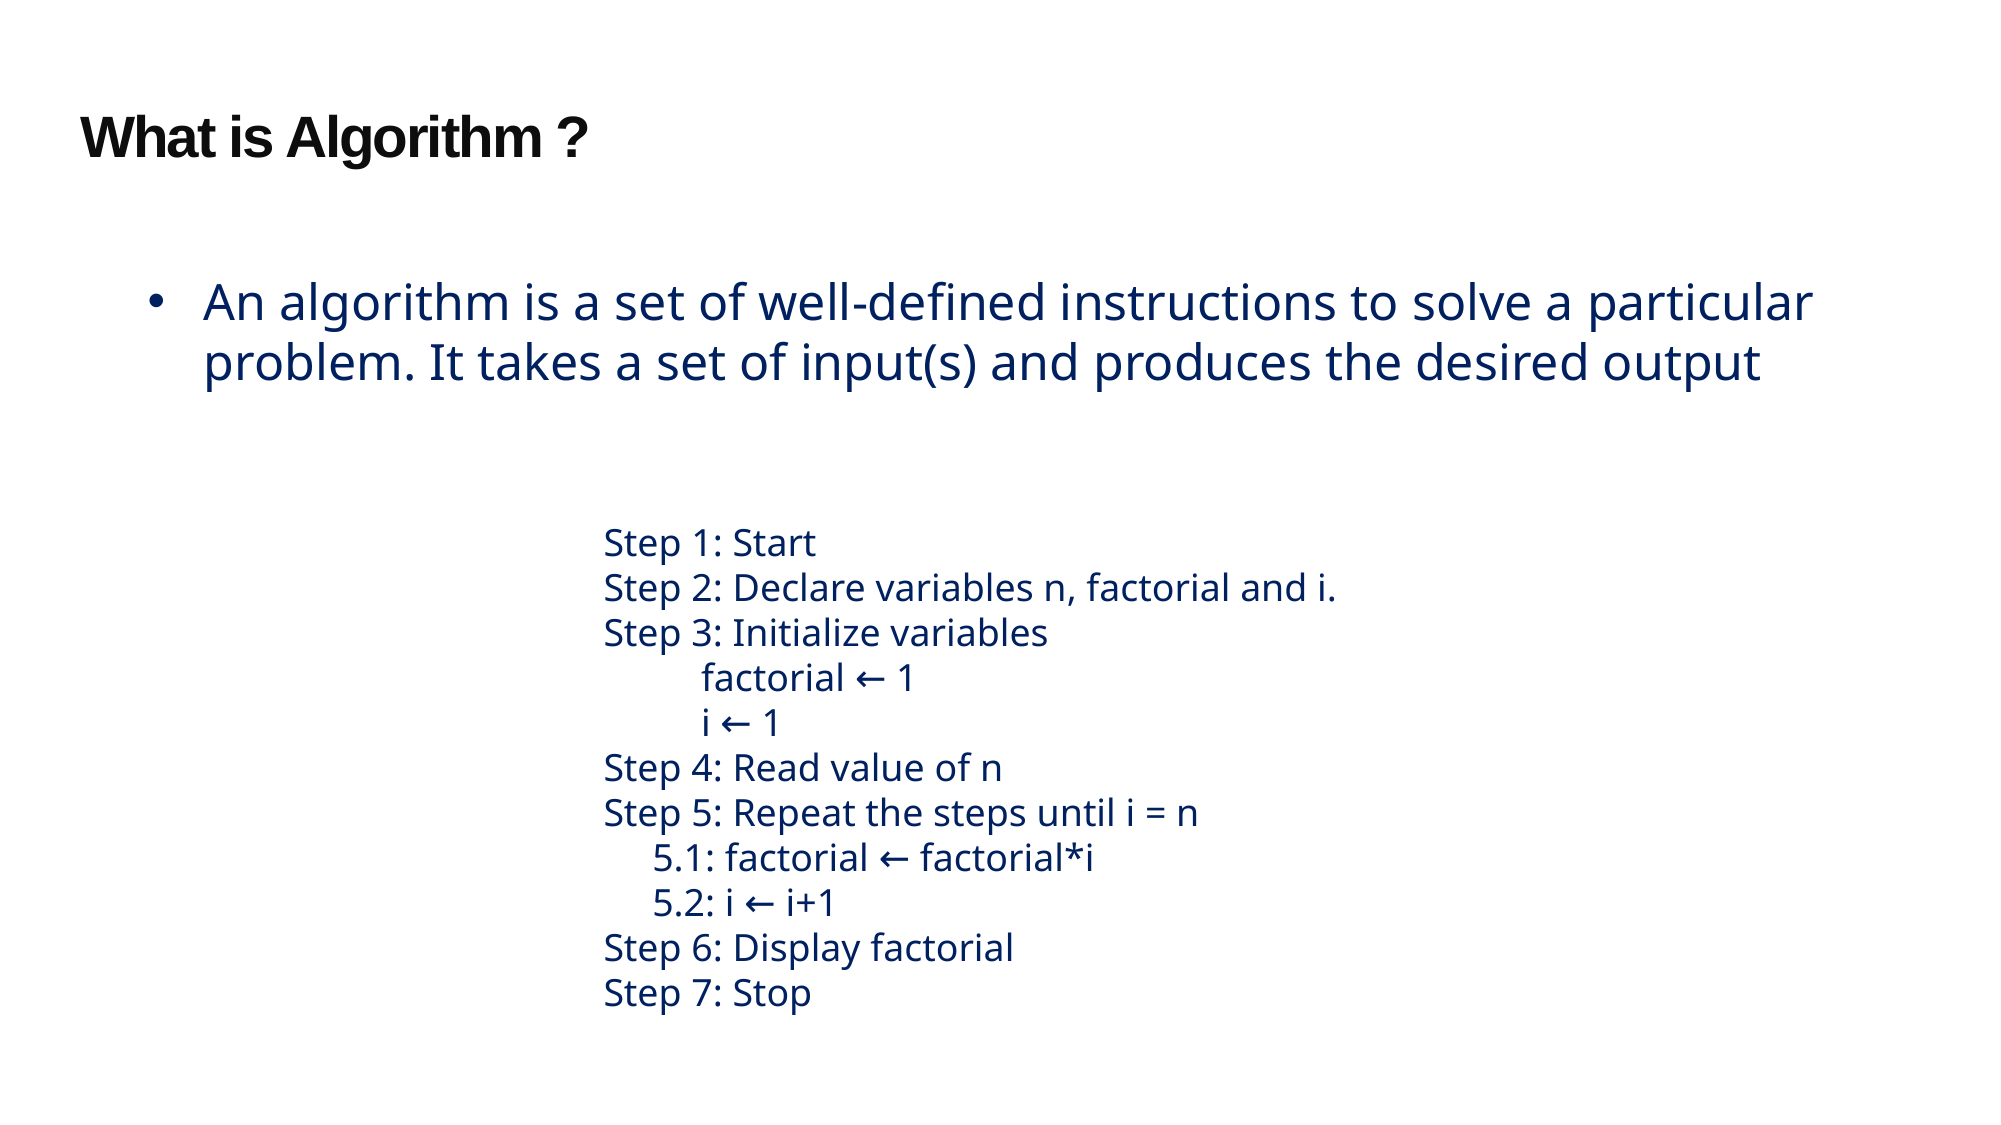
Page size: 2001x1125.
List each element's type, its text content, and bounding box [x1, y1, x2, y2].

text_box An algorithm is a set of well-defined instructions to solve a particular problem. It takes a set of input(s) and produces the desired output [132, 263, 1906, 398]
text_box What is Algorithm ? [80, 99, 922, 170]
text_box Step 1: Start Step 2: Declare variables n, factorial and i. Step 3: Initialize variables factorial ← 1 i ← 1 Step 4: Read value of n Step 5: Repeat the steps until i = n 5.1: factorial ← factorial*i 5.2: i ← i+1 Step 6: Display factorial Step 7: Stop [588, 511, 1590, 1021]
